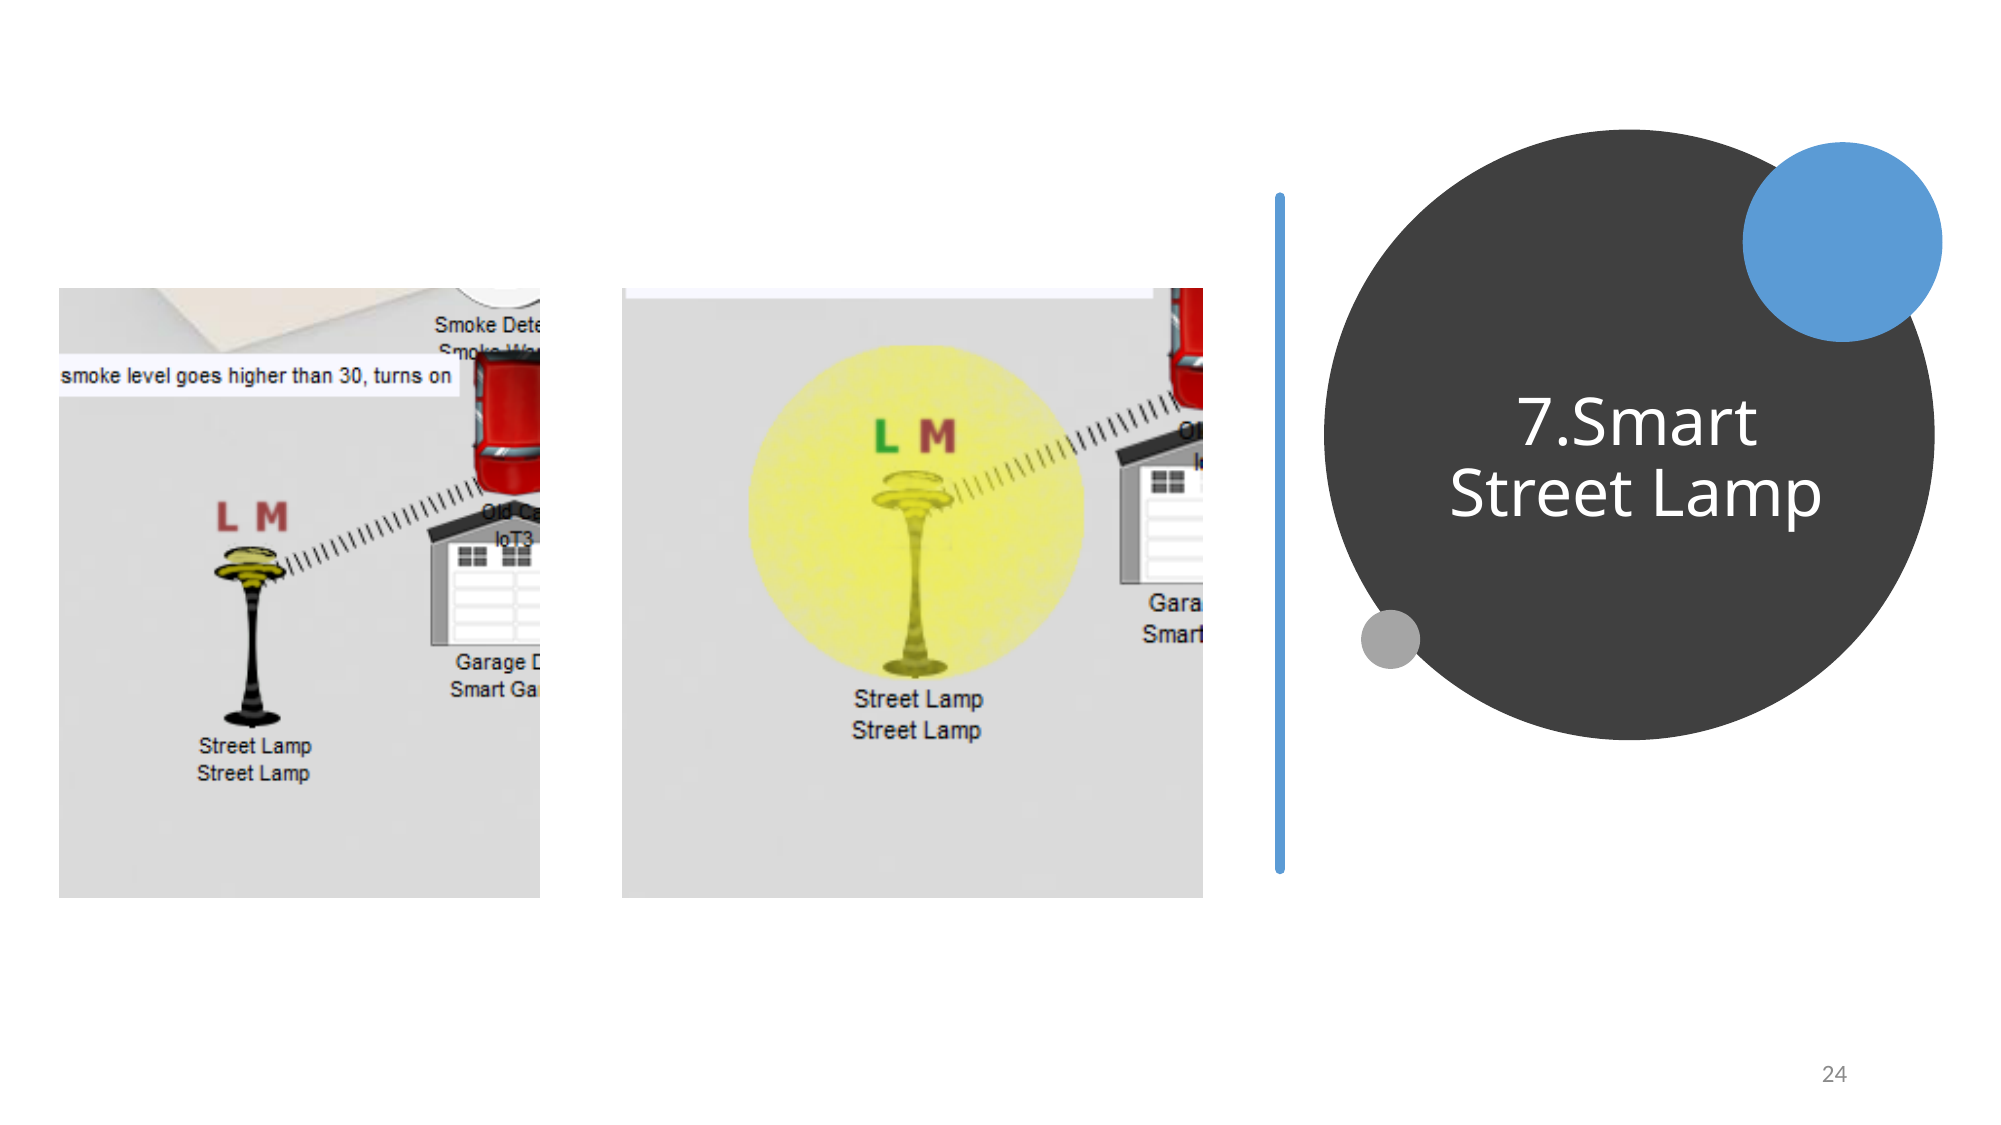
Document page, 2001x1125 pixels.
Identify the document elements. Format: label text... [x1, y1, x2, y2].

title 7.Smart Street Lamp [1406, 380, 1868, 539]
text_box [1360, 608, 1422, 670]
text_box [1741, 141, 1944, 344]
picture [59, 288, 540, 898]
text_box [1323, 128, 1936, 742]
slide_number 24 [1412, 1042, 1863, 1103]
picture [622, 288, 1203, 898]
